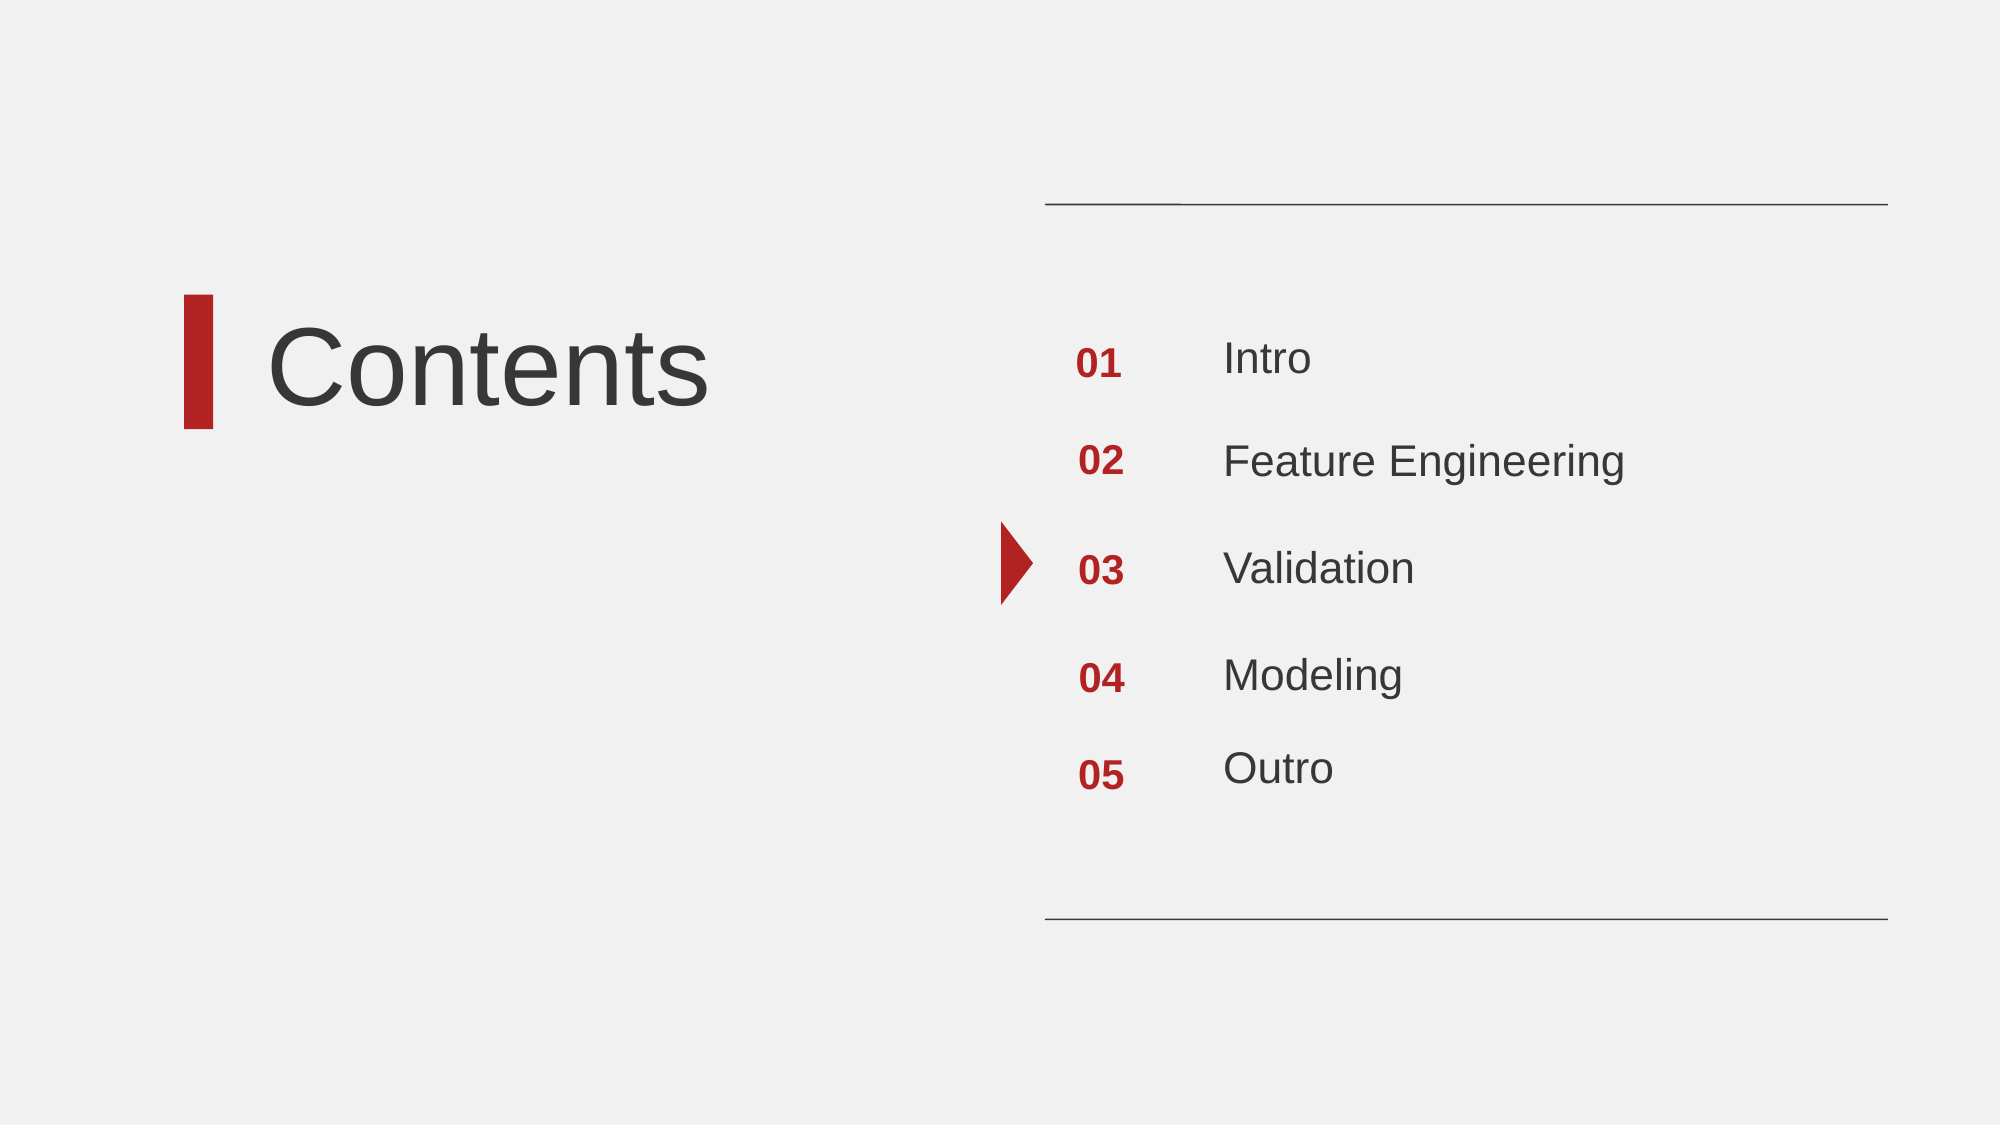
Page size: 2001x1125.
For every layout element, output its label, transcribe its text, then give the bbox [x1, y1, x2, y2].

text_box 04 [1078, 651, 1208, 702]
text_box [999, 519, 1035, 607]
text_box 03 [1078, 542, 1208, 594]
text_box [182, 292, 215, 431]
text_box 05 [1078, 747, 1208, 798]
text_box Contents [266, 294, 1023, 428]
text_box Intro Feature Engineering Validation Modeling Outro [1208, 321, 1784, 800]
text_box 02 [1078, 432, 1208, 483]
text_box 01 [1075, 335, 1208, 386]
